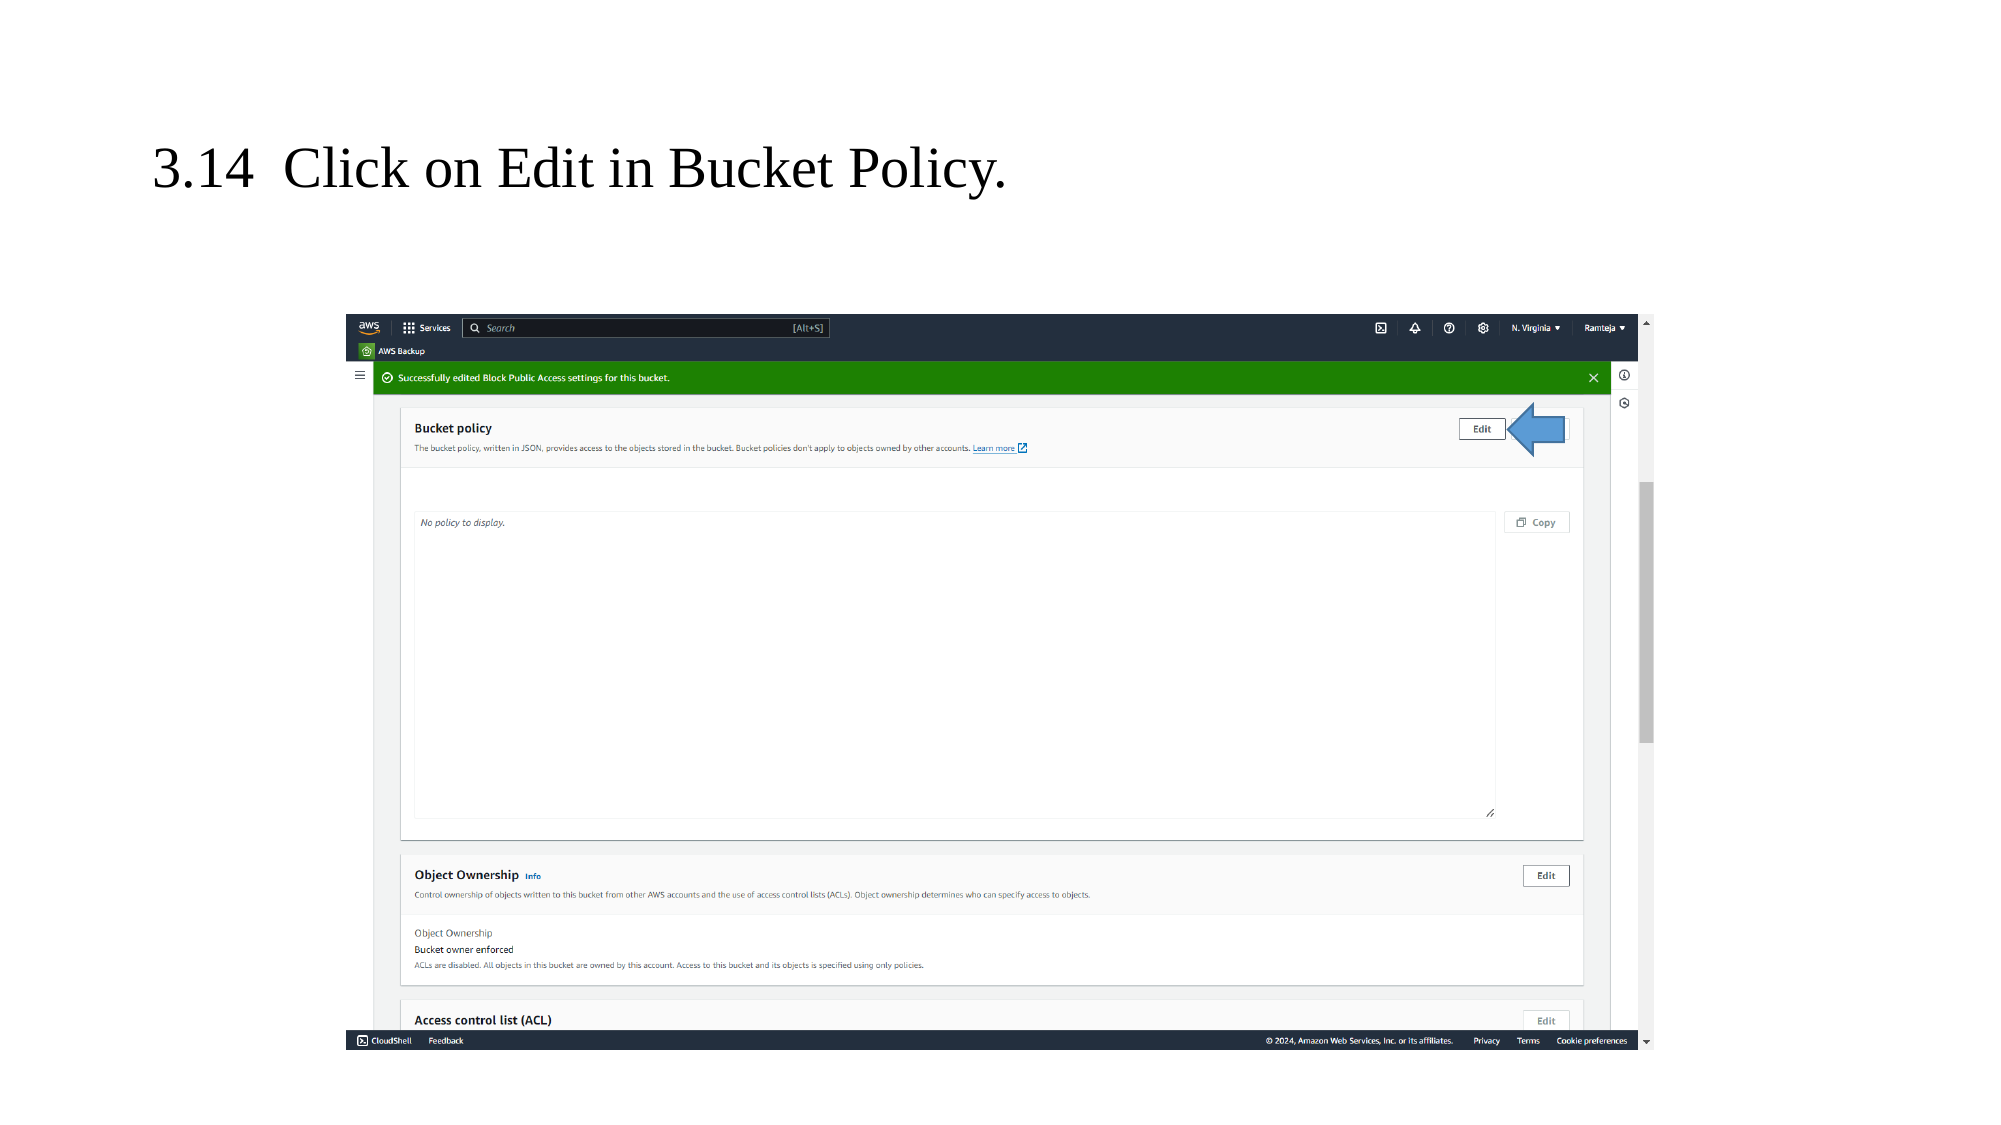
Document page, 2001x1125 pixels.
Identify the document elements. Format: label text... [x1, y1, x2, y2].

title 3.14 Click on Edit in Bucket Policy. [137, 59, 1863, 278]
picture [346, 314, 1654, 1050]
